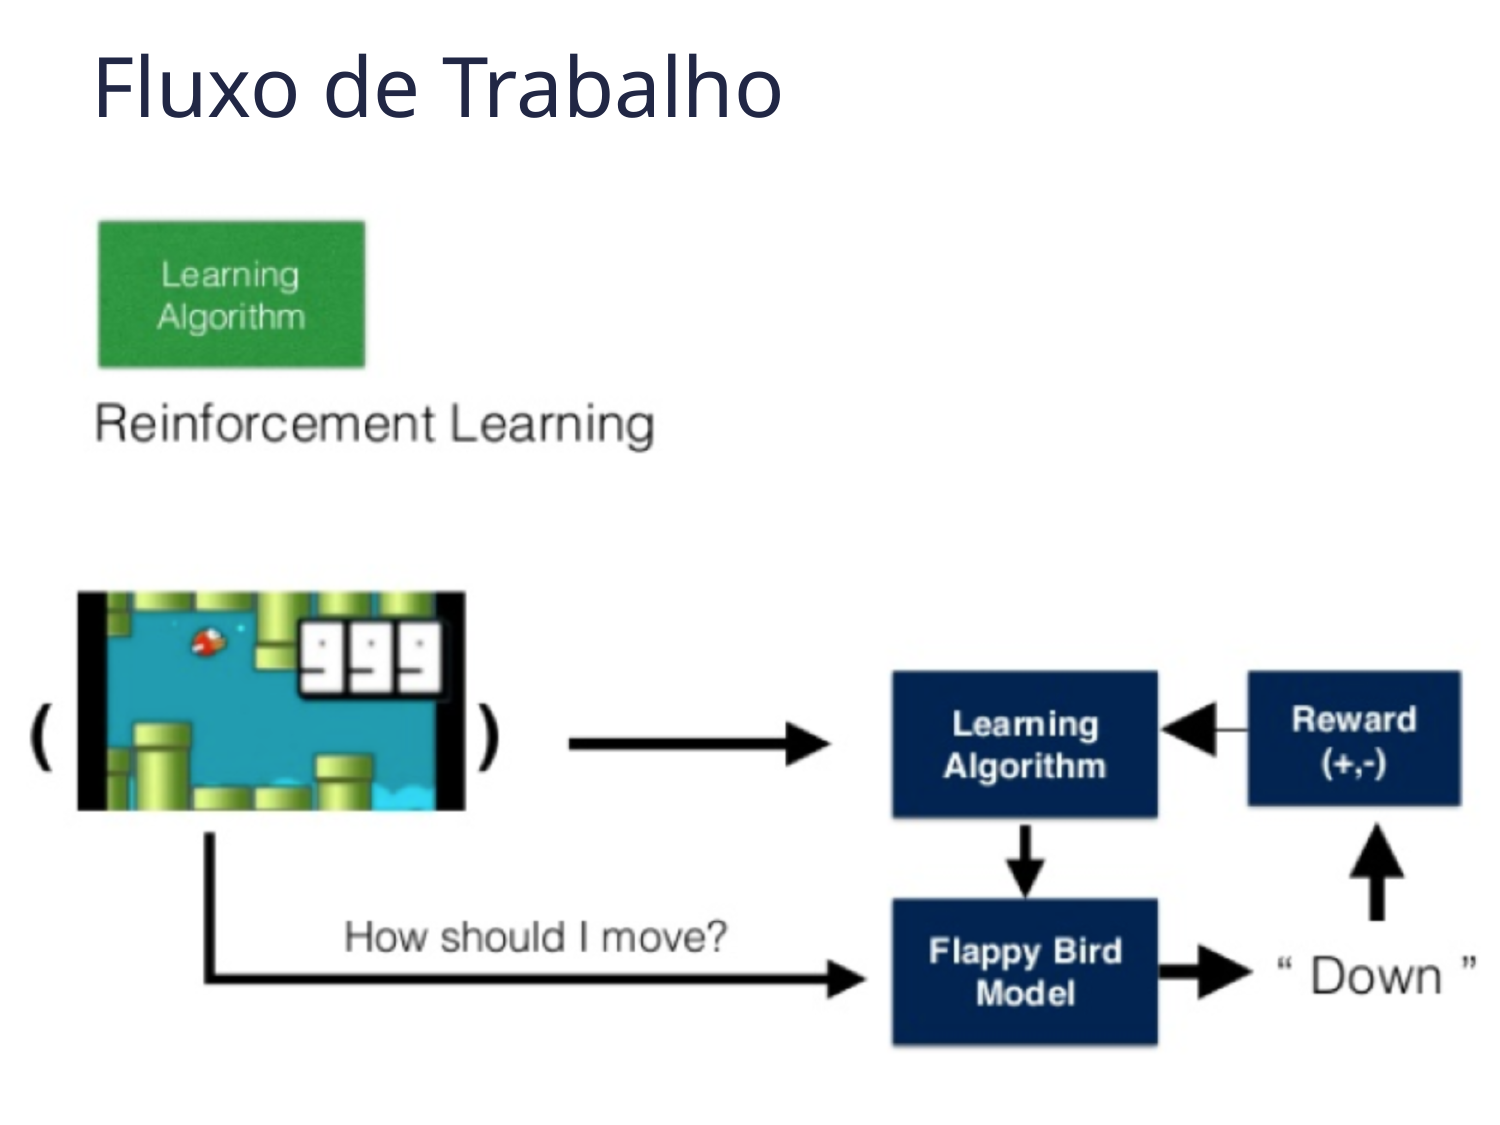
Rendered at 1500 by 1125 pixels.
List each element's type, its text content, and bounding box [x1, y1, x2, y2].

picture [0, 196, 1500, 1061]
title Fluxo de Trabalho [76, 18, 1247, 150]
